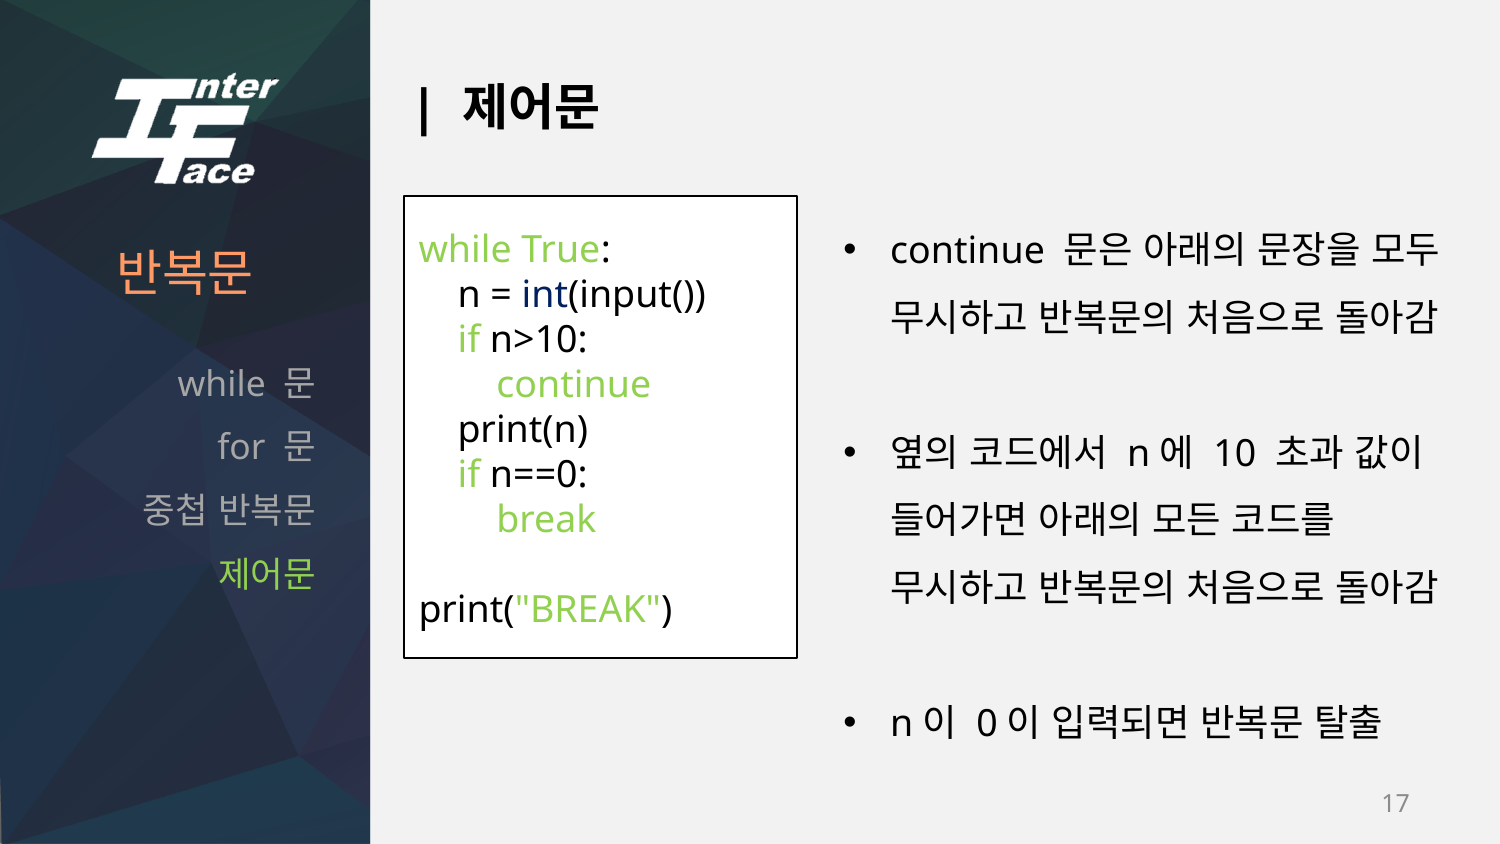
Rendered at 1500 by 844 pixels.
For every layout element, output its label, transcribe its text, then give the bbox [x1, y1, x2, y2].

text_box | 제어문 [395, 68, 939, 143]
text_box continue 문은 아래의 문장을 모두 무시하고 반복문의 처음으로 돌아감 옆의 코드에서 n에 10 초과 값이 들어가면 아래의 모든 코드를 무시하고 반복문의 처음으로 돌아감 n이 0이 입력되면 반복문 탈출 [828, 196, 1456, 751]
text_box while True: n = int(input()) if n>10: continue print(n) if n==0: break print("BREAK") [402, 194, 799, 660]
slide_number 17 [1074, 782, 1425, 827]
picture [0, 0, 371, 844]
